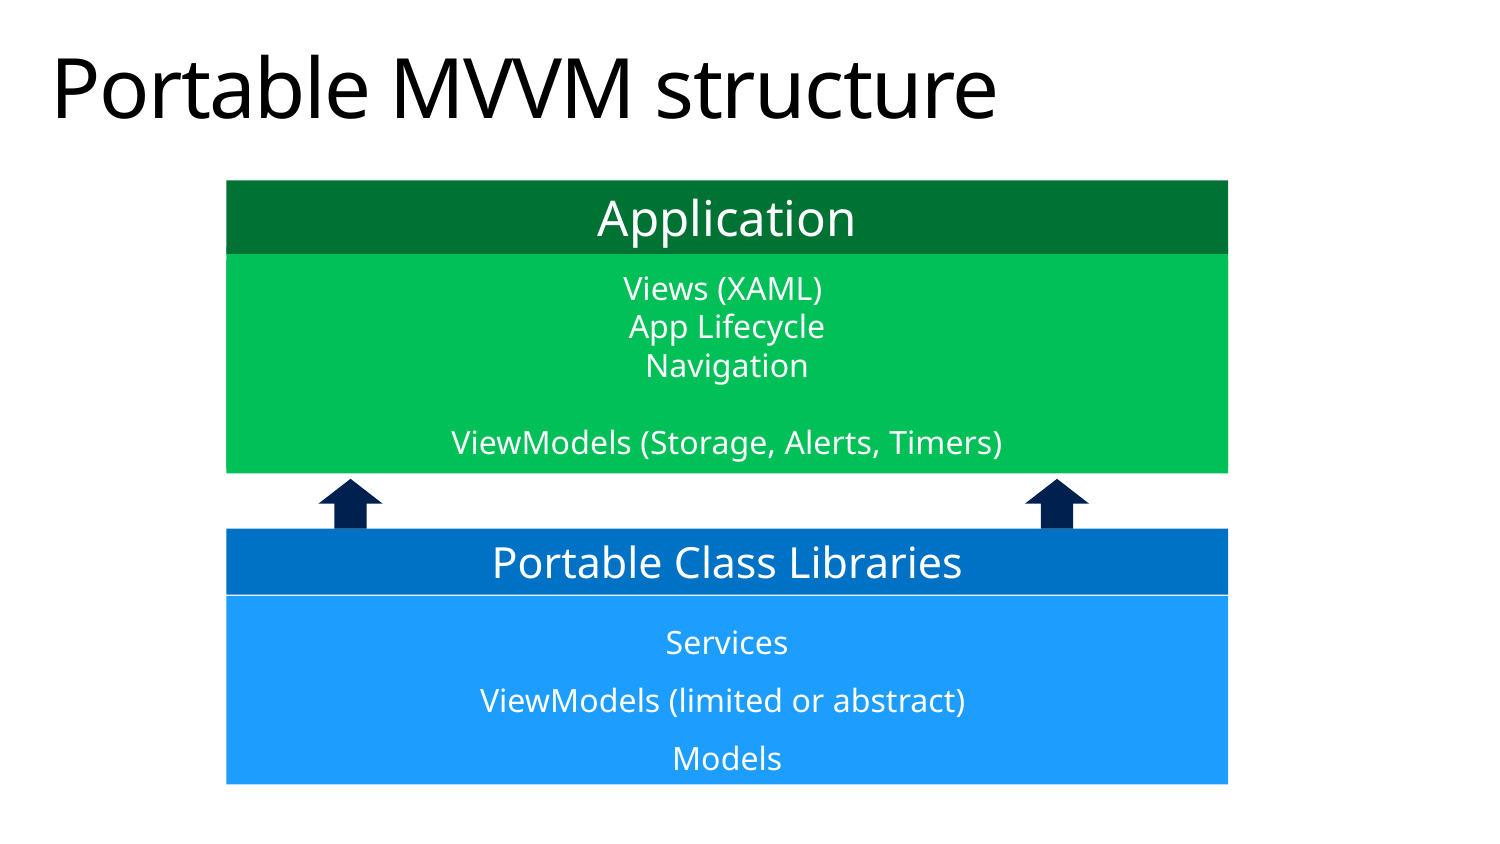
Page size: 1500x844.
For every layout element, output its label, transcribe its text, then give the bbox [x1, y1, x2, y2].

text_box [317, 478, 384, 530]
text_box Application [226, 180, 1229, 255]
text_box Services ViewModels (limited or abstract) Models [226, 595, 1229, 785]
text_box Views (XAML) App Lifecycle Navigation ViewModels (Storage, Alerts, Timers) [226, 260, 1229, 469]
text_box [1024, 478, 1090, 530]
text_box Portable Class Libraries [226, 528, 1229, 595]
title Portable MVVM structure [33, 35, 1468, 147]
text_box [226, 255, 1229, 260]
text_box [226, 469, 1229, 474]
